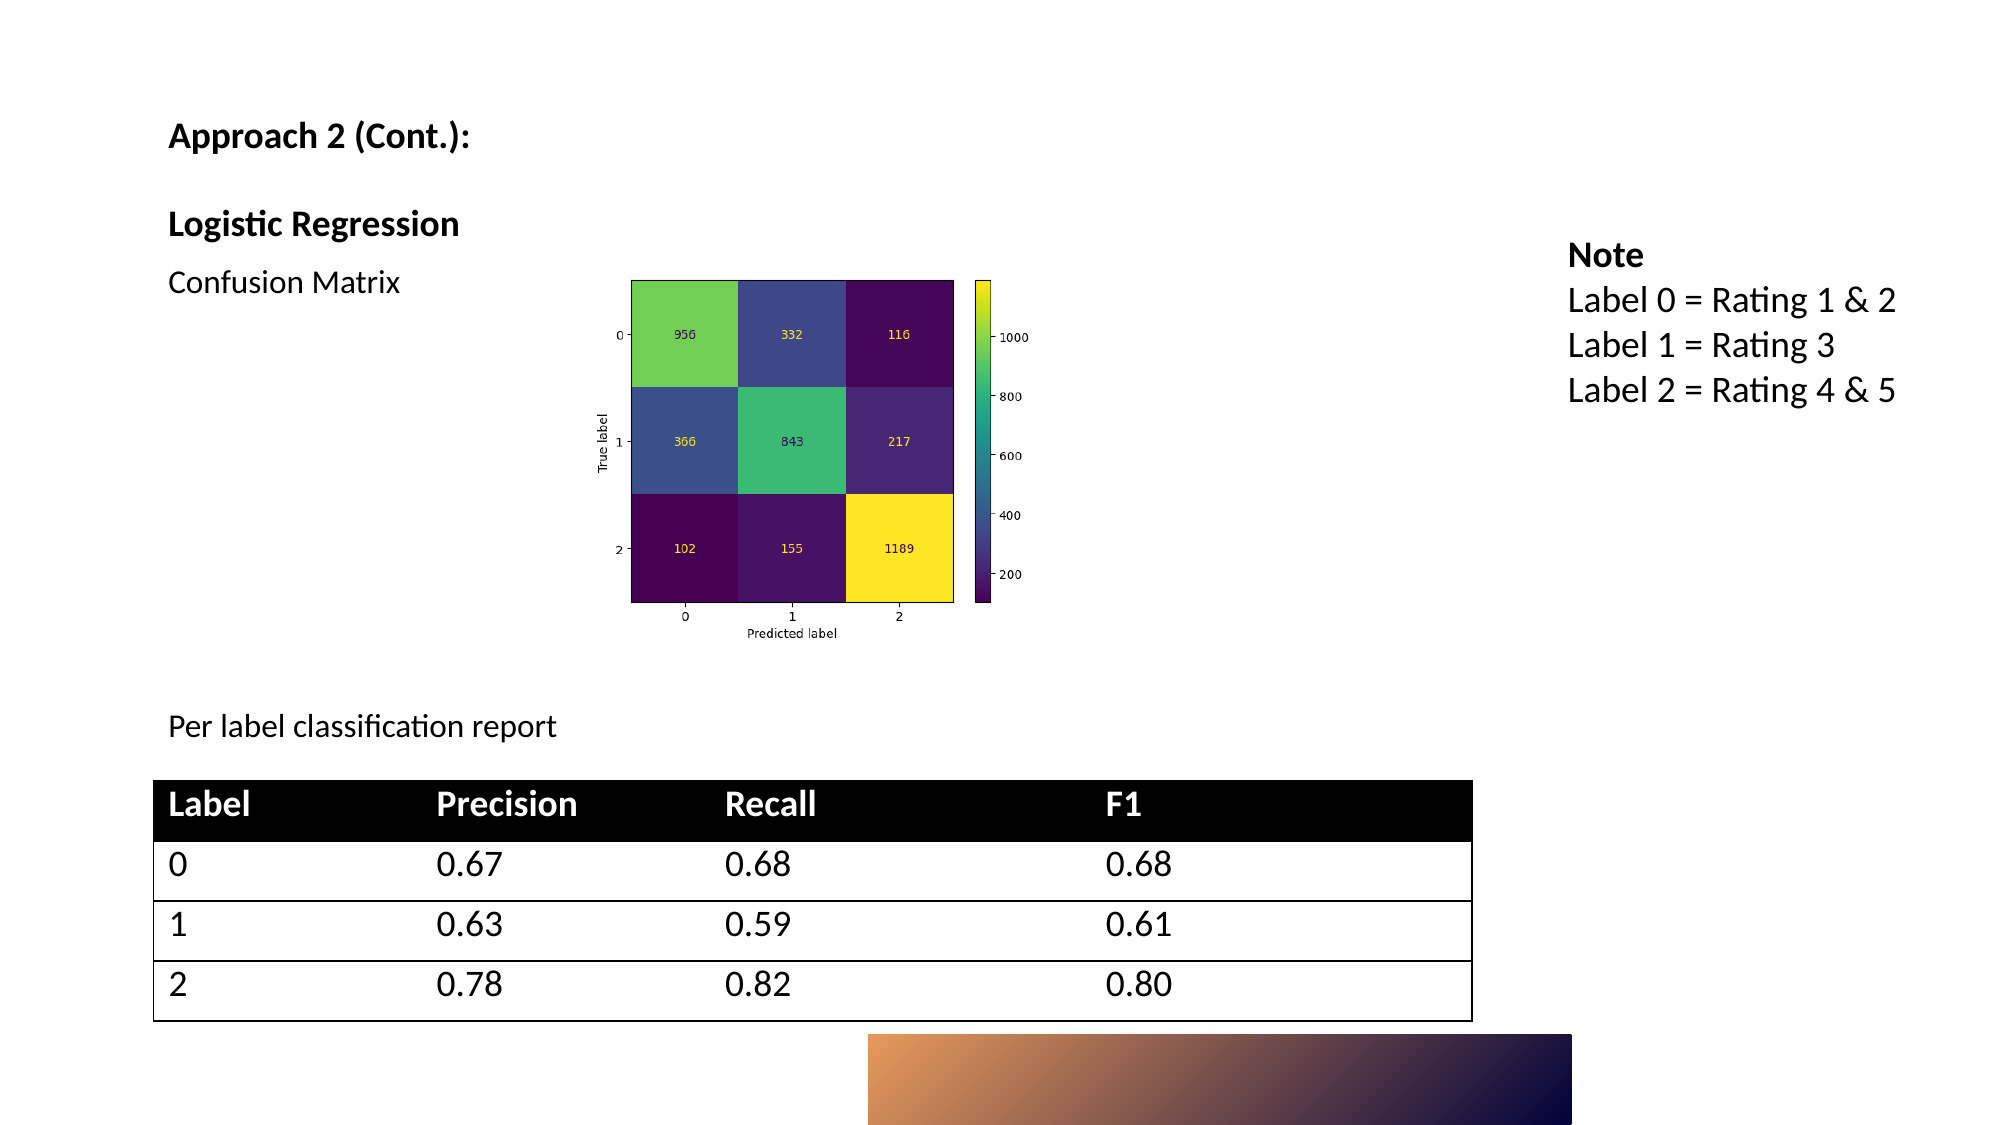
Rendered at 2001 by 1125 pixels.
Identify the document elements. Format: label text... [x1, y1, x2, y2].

table_cell 0.68 [710, 842, 1091, 900]
table_cell 0 [154, 842, 422, 900]
text_box Logistic Regression [153, 191, 704, 252]
table_cell 1 [154, 902, 422, 960]
table_cell 2 [154, 962, 422, 1020]
text_box Confusion Matrix [153, 252, 704, 308]
text_box Per label classification report [153, 696, 704, 752]
table_cell 0.68 [1091, 842, 1471, 900]
table_cell 0.67 [422, 842, 710, 900]
picture [588, 272, 1037, 648]
table_cell 0.78 [422, 962, 710, 1020]
table_header Precision [422, 782, 710, 840]
table_cell 0.59 [710, 902, 1091, 960]
table_cell 0.80 [1091, 962, 1471, 1020]
table_header Recall [710, 782, 1091, 840]
table_cell 0.61 [1091, 902, 1471, 960]
table_header Label [154, 782, 422, 840]
text_box Note Label 0 = Rating 1 & 2 Label 1 = Rating 3 Label 2 = Rating 4 & 5 [1553, 222, 1960, 417]
table_cell 0.63 [422, 902, 710, 960]
table_header F1 [1091, 782, 1471, 840]
table_cell 0.82 [710, 962, 1091, 1020]
text_box Approach 2 (Cont.): [153, 103, 704, 164]
